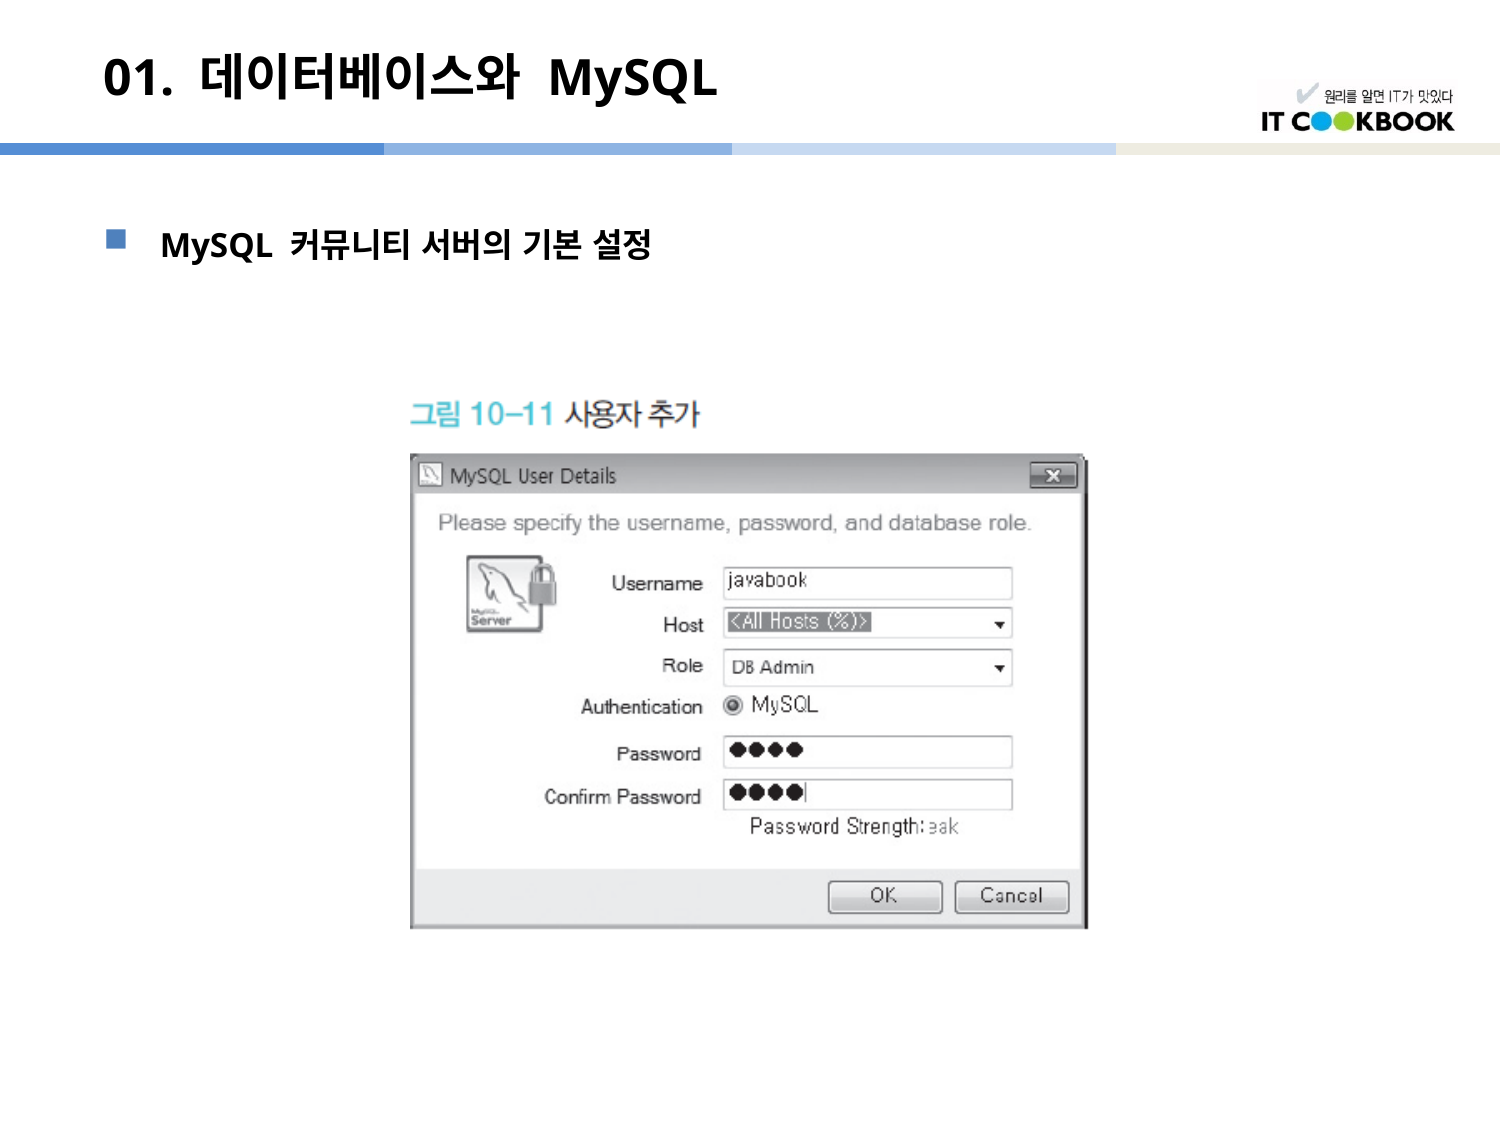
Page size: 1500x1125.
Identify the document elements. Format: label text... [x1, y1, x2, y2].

picture [1257, 79, 1458, 133]
list MySQL 커뮤니티 서버의 기본 설정 [88, 196, 1436, 280]
title 01. 데이터베이스와 MySQL [88, 30, 1211, 121]
picture [409, 396, 1091, 931]
